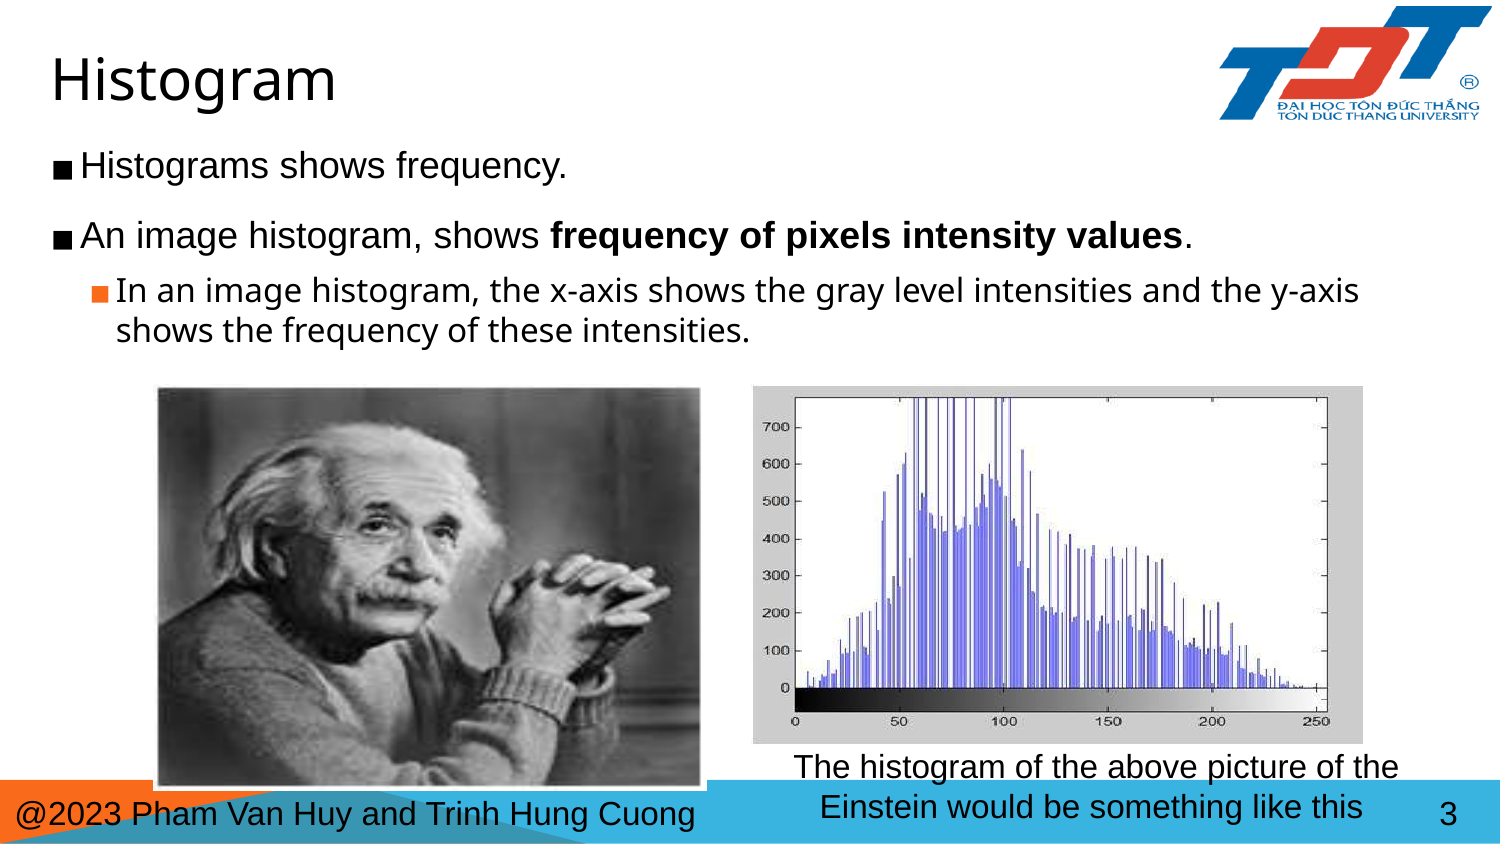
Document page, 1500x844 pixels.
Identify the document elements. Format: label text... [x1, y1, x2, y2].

text_box The histogram of the above picture of the Einstein would be something like this [730, 737, 1454, 833]
list Histograms shows frequency. An image histogram, shows frequency of pixels intensity values. In an image histogram, the x-axis shows the gray level intensities and the y-axis shows the frequency of these intensities. [34, 133, 1378, 771]
title Histogram [34, 43, 1269, 111]
picture [1219, 6, 1492, 120]
picture [751, 384, 1366, 746]
picture [152, 384, 707, 791]
